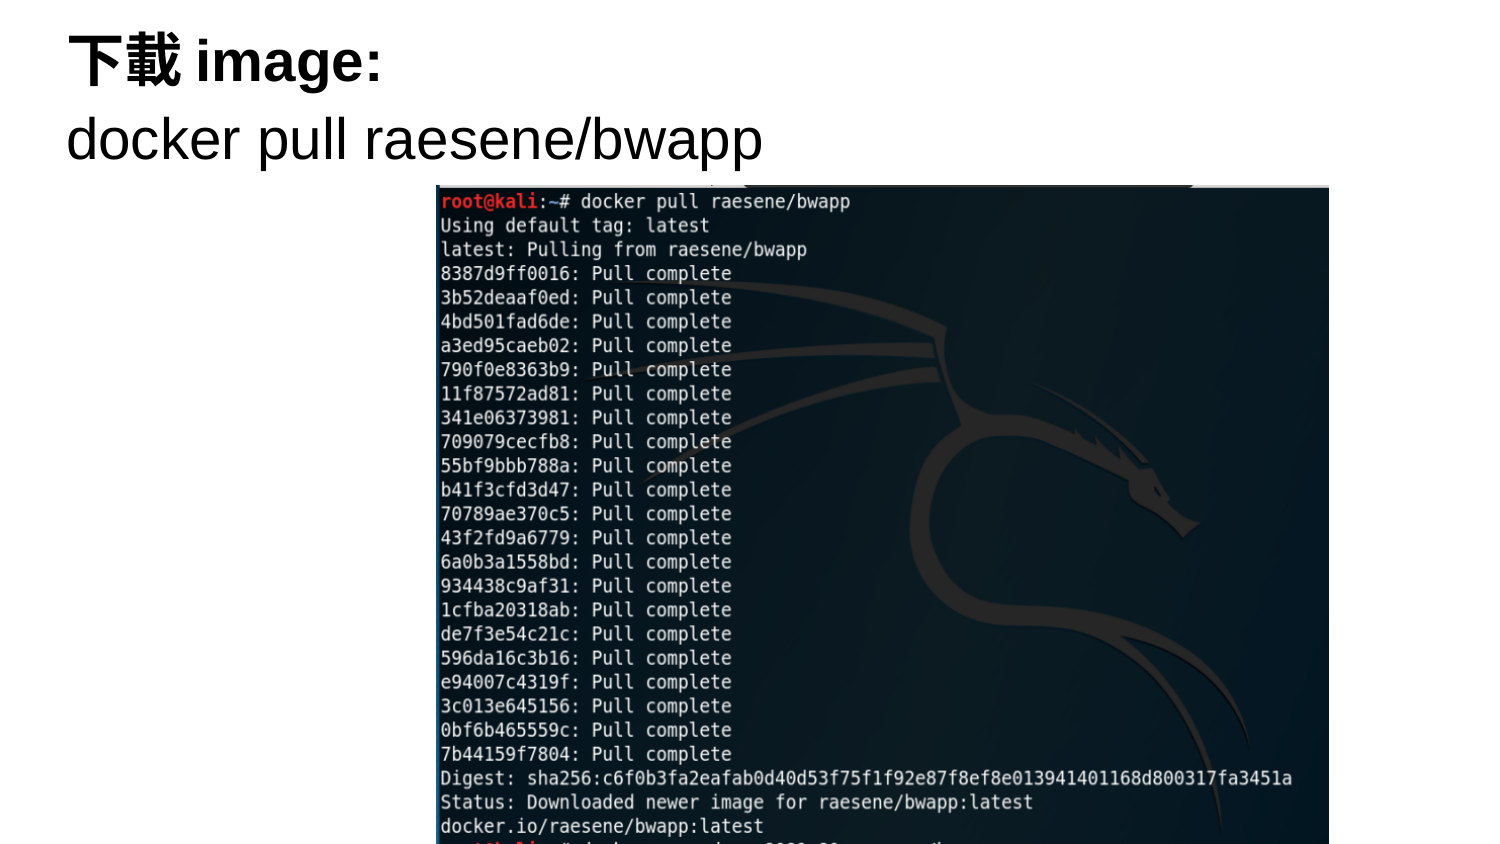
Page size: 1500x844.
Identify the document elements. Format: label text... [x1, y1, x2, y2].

list docker pull raesene/bwapp [51, 92, 1449, 653]
title 下載image: [51, 13, 1489, 167]
picture [436, 185, 1330, 844]
